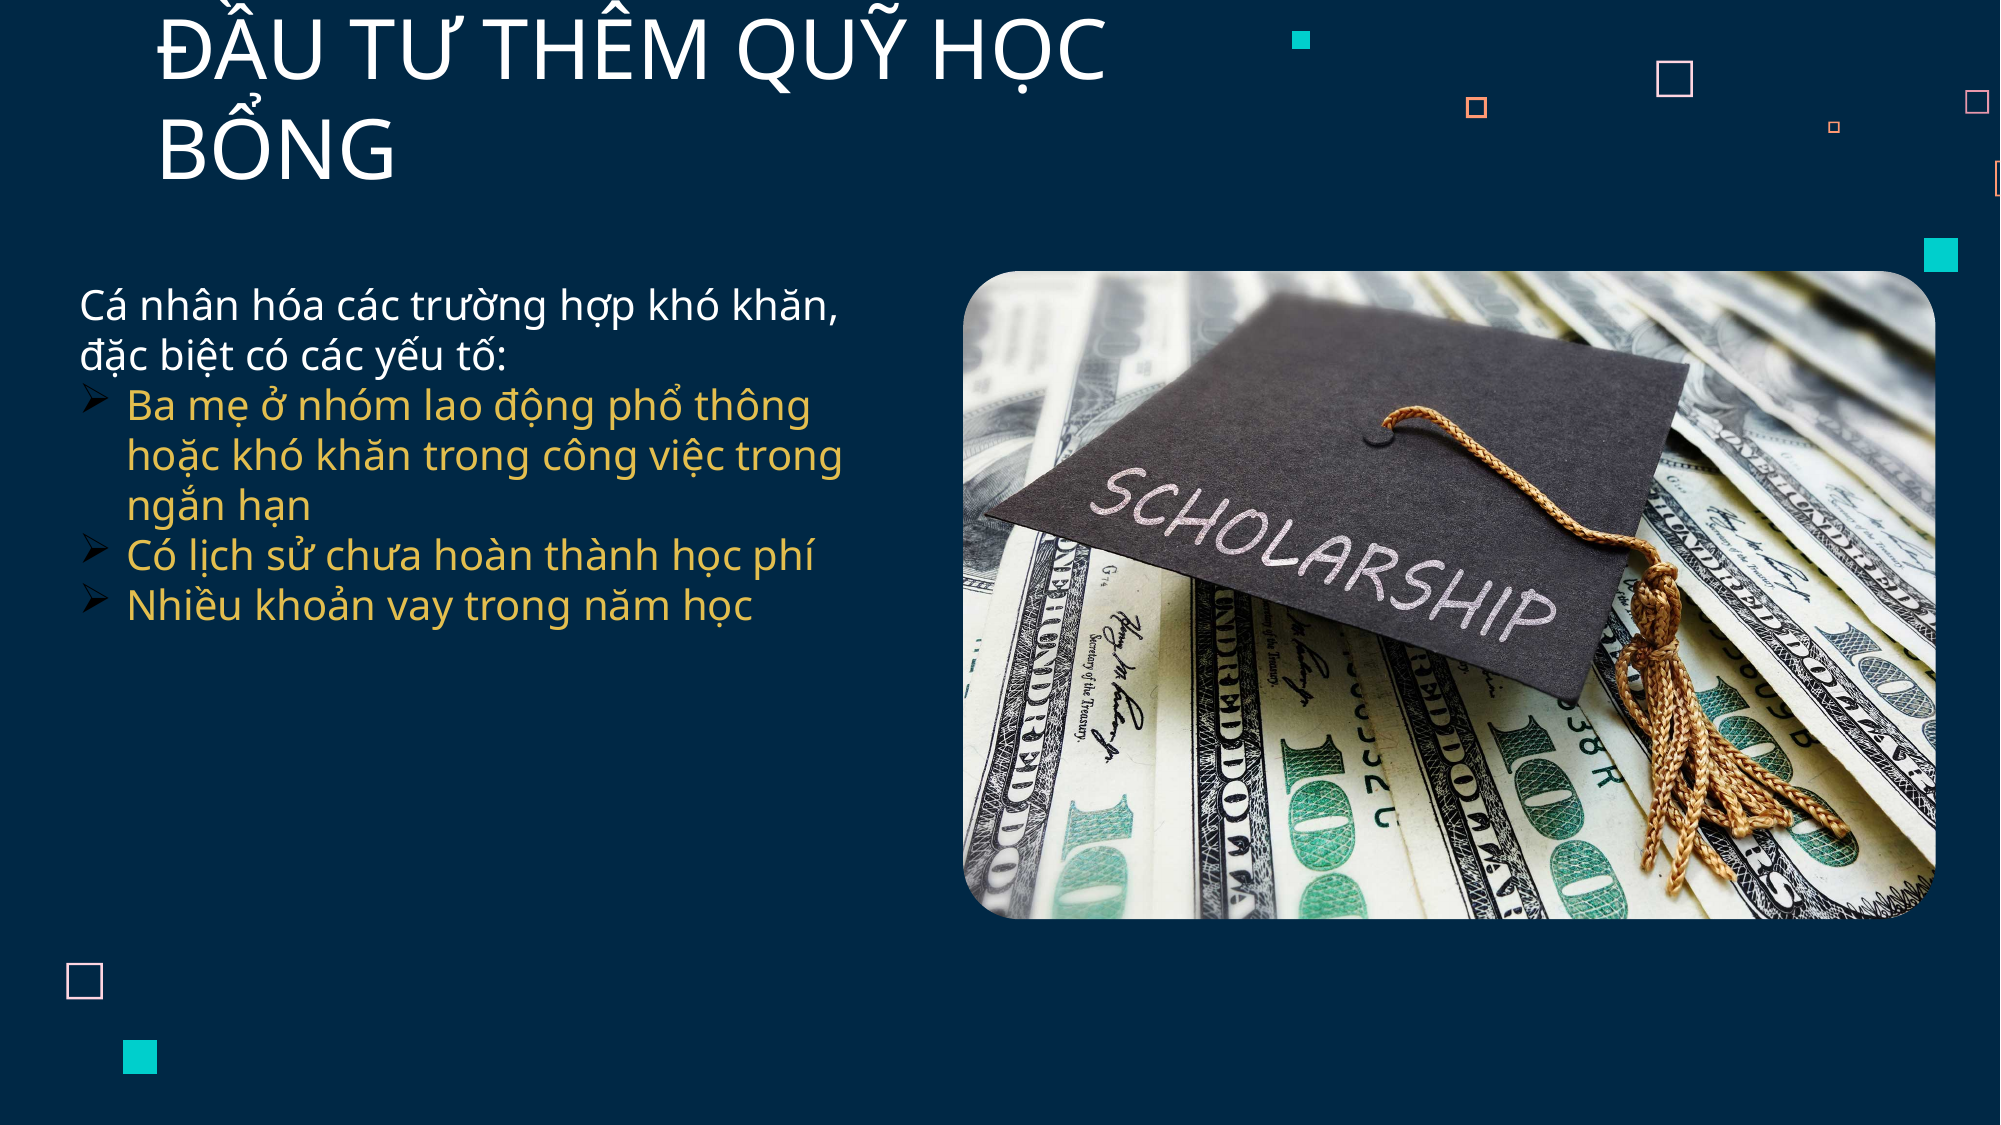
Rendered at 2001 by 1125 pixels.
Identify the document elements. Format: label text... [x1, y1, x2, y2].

text_box Cá nhân hóa các trường hợp khó khăn, đặc biệt có các yếu tố: Ba mẹ ở nhóm lao động phổ thông hoặc khó khăn trong công việc trong ngắn hạn Có lịch sử chưa hoàn thành học phí Nhiều khoản vay trong năm học [64, 271, 930, 636]
title ĐẦU TƯ THÊM QUỸ HỌC BỔNG [135, 90, 1170, 217]
picture [962, 270, 1936, 920]
